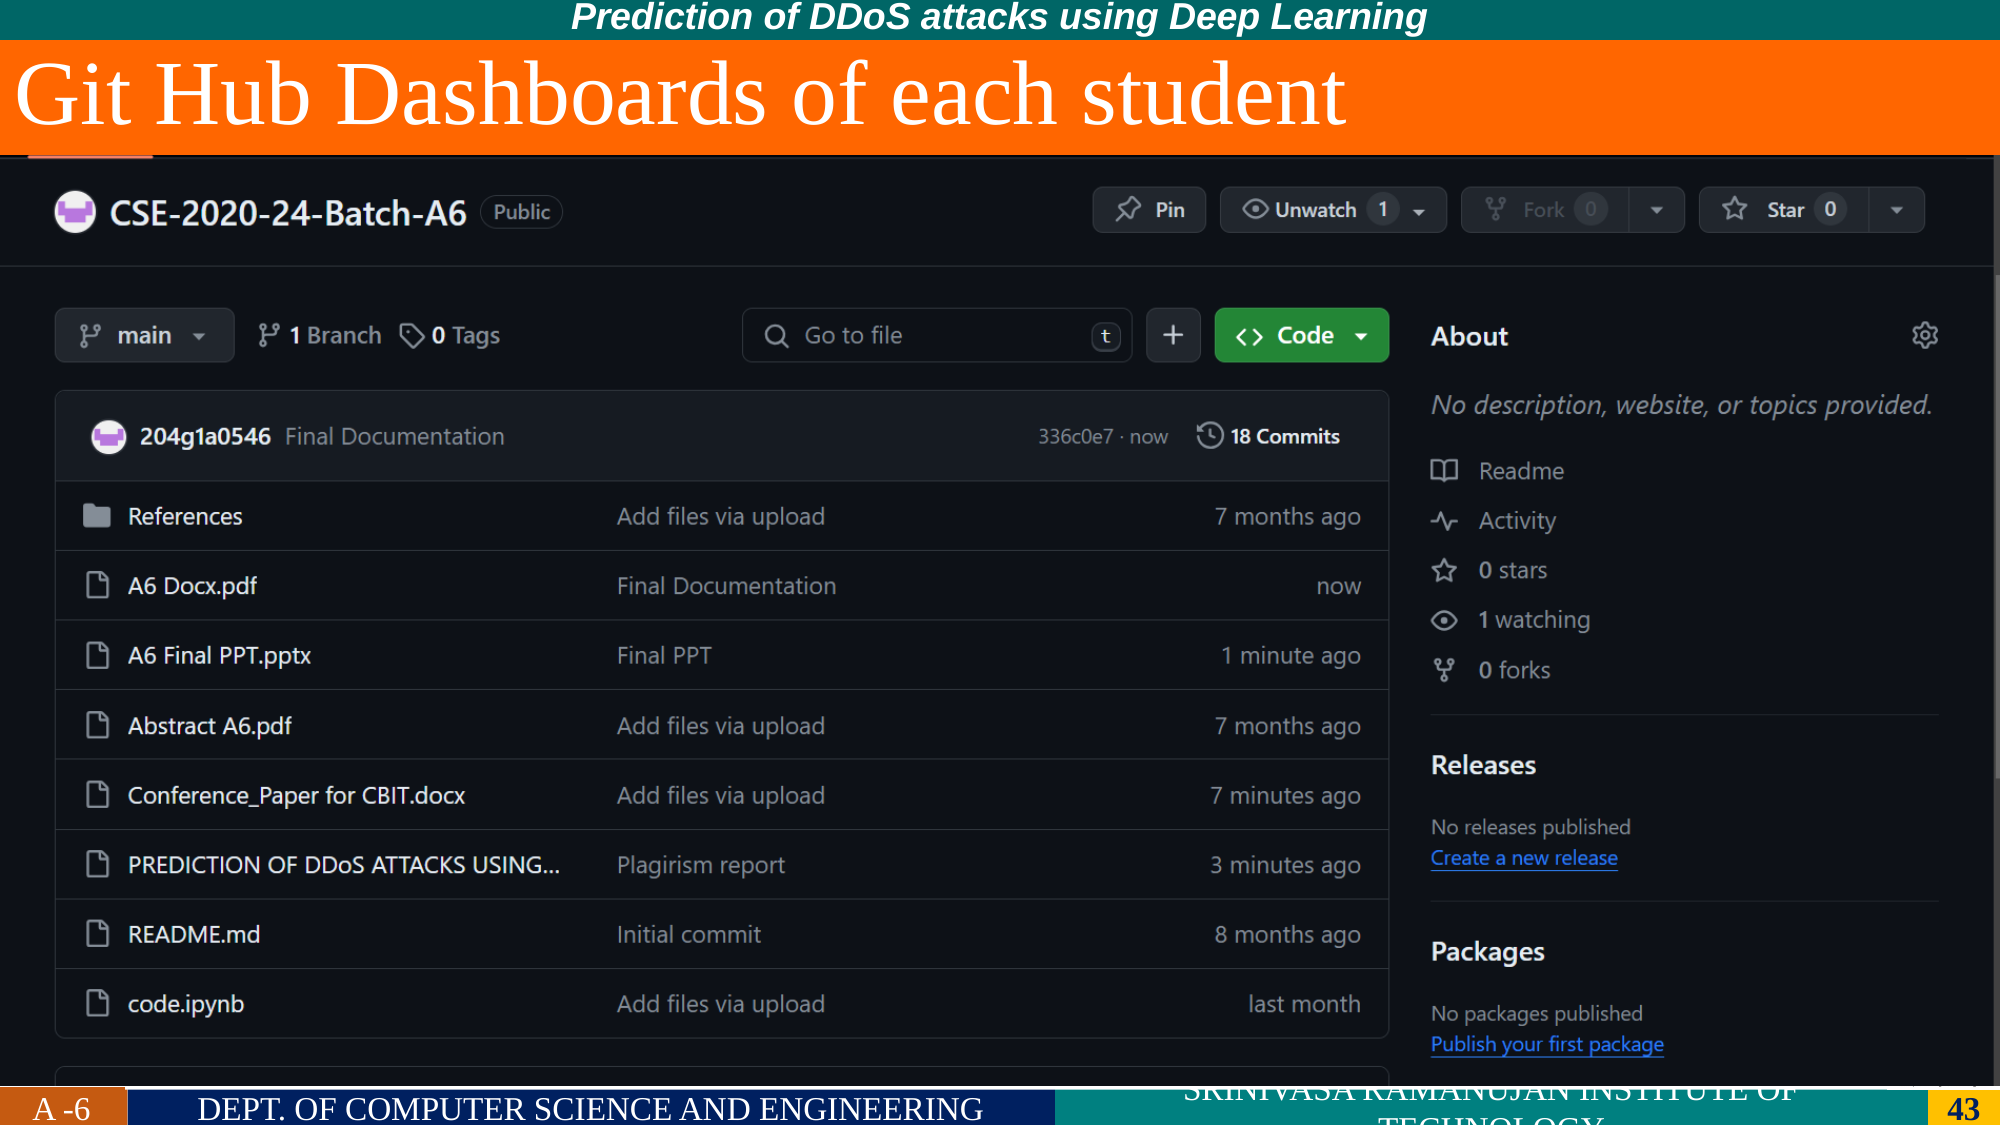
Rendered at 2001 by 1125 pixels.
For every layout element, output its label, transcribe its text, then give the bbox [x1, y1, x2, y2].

picture [0, 155, 2000, 1090]
title Git Hub Dashboards of each student [0, 40, 2000, 152]
text_box Prediction of DDoS attacks using Deep Learning [0, 0, 2000, 40]
text_box A -6 [0, 1098, 125, 1125]
